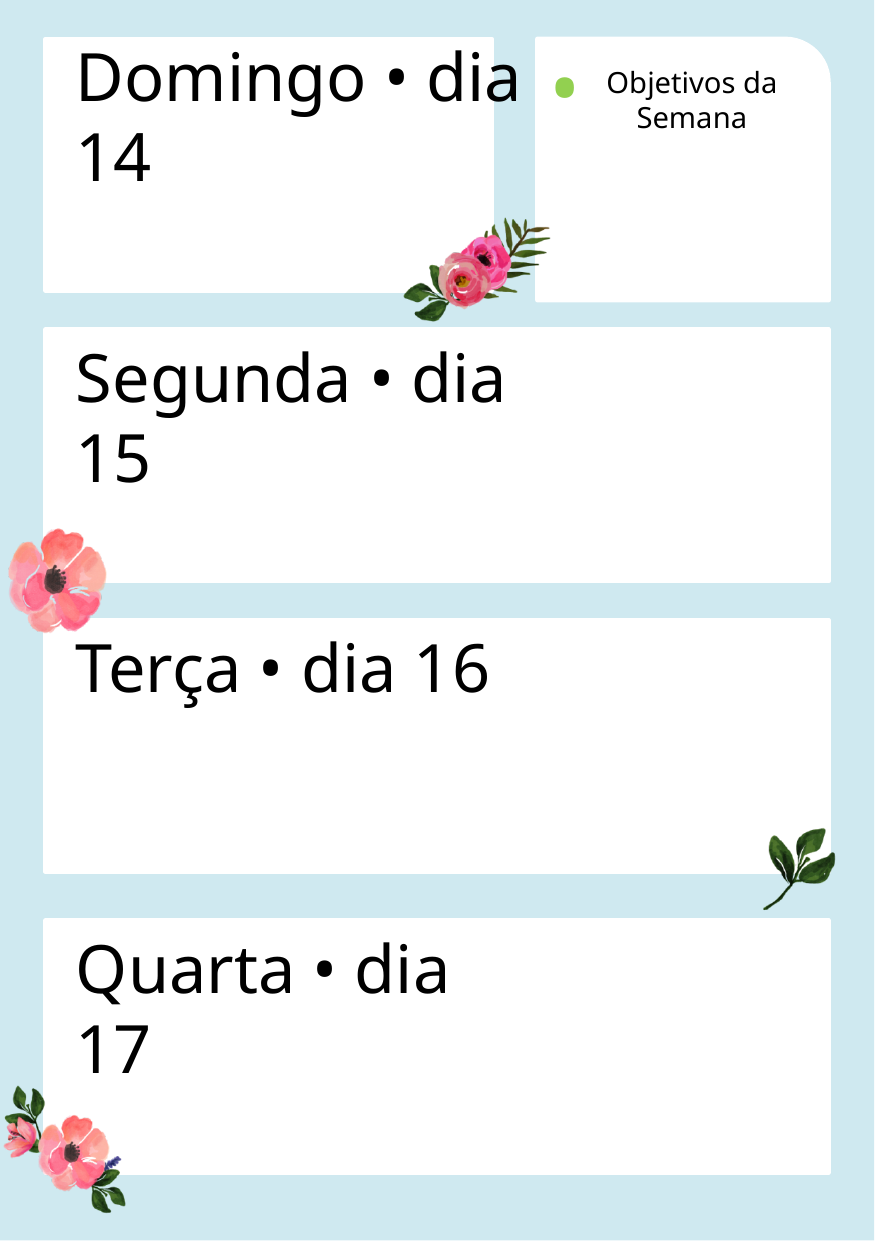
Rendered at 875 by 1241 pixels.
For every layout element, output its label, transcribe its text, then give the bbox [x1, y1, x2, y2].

picture [0, 523, 110, 640]
text_box [43, 618, 831, 874]
text_box Domingo • dia 14 [63, 28, 539, 201]
text_box [43, 918, 831, 1175]
text_box Terça • dia 16 [63, 620, 539, 713]
text_box • [537, 29, 601, 142]
text_box [535, 36, 831, 303]
text_box [43, 37, 494, 293]
text_box Objetivos da Semana [601, 58, 838, 140]
text_box Quarta • dia 17 [63, 920, 539, 1093]
text_box [43, 327, 831, 583]
text_box Segunda • dia 15 [63, 329, 539, 502]
picture [746, 823, 844, 924]
picture [400, 212, 551, 331]
picture [0, 1084, 136, 1218]
